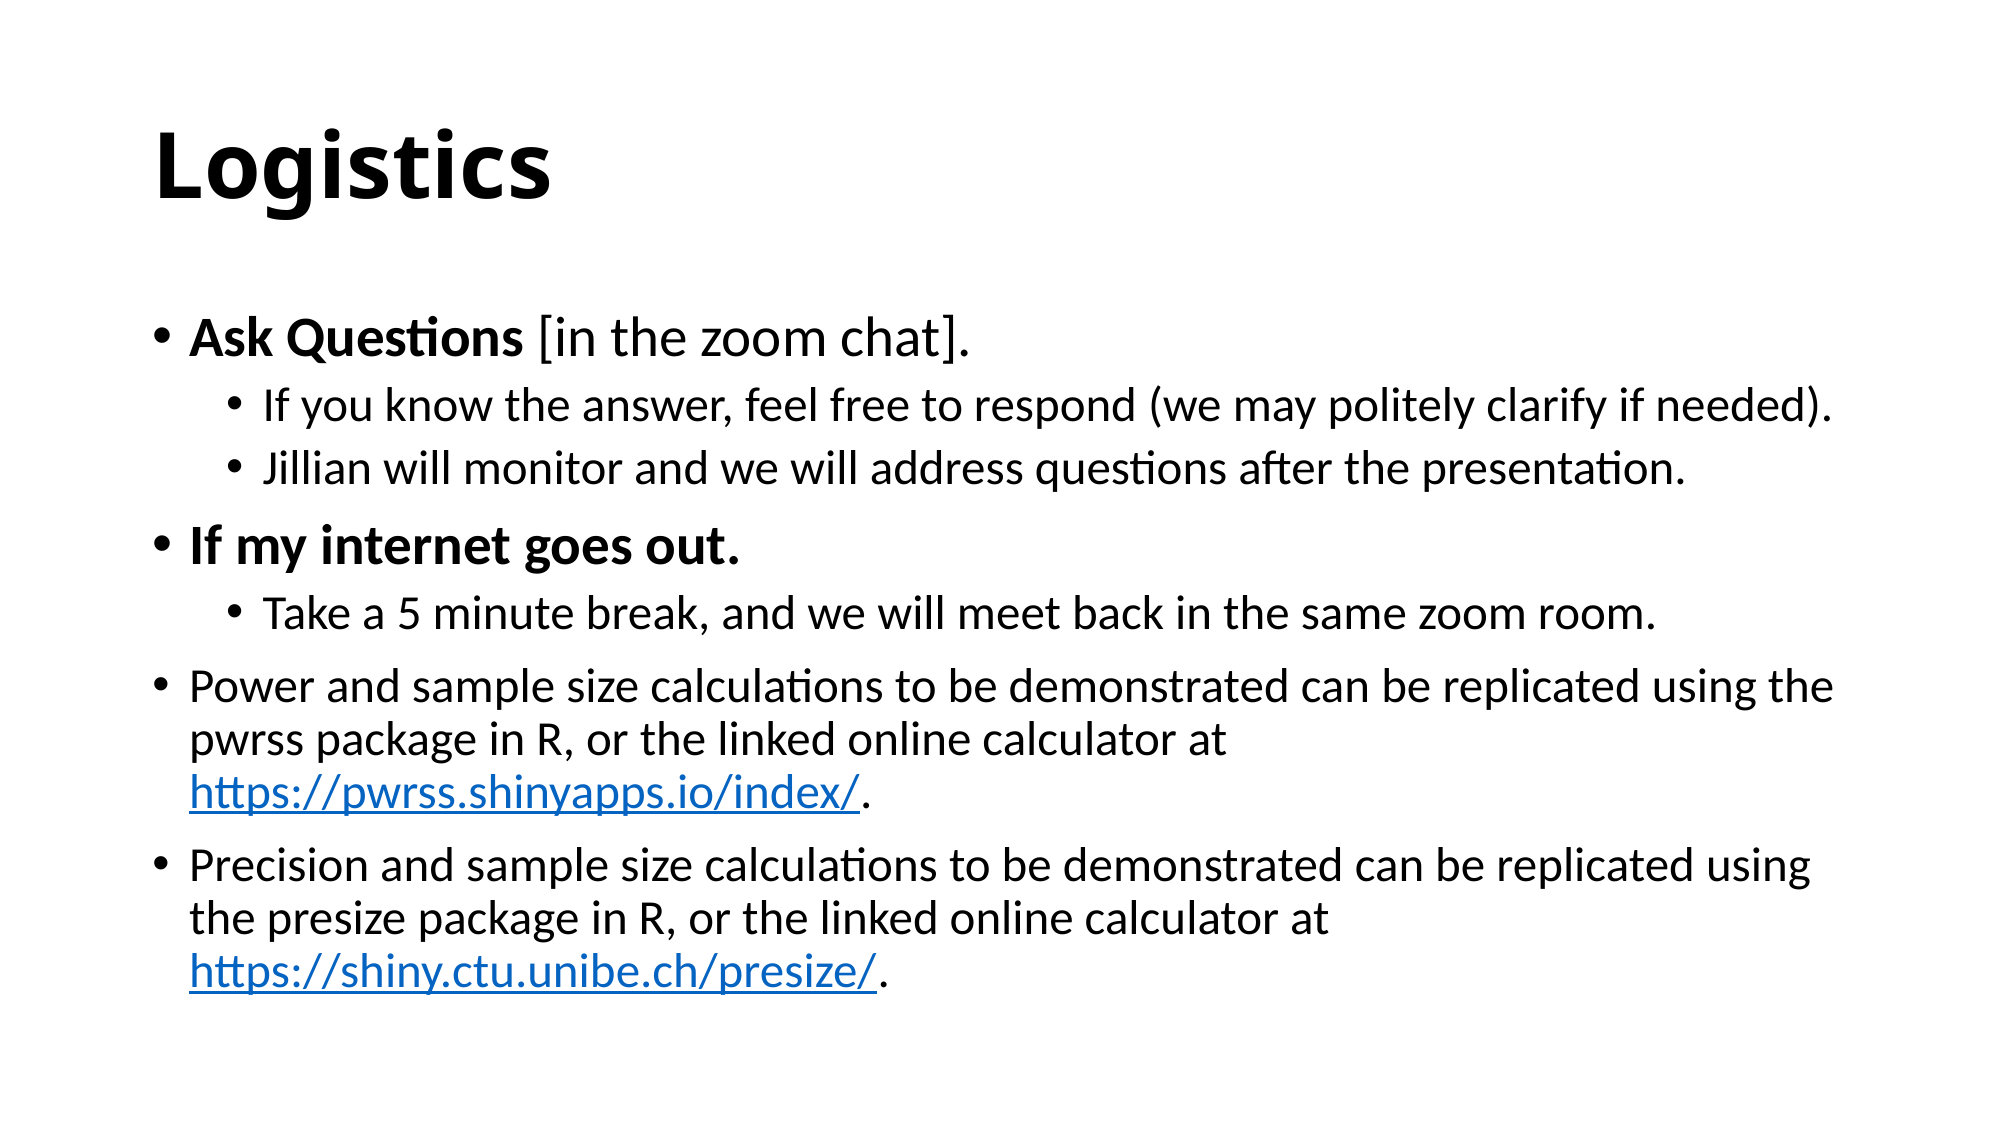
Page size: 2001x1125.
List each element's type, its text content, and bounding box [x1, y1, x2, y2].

title Logistics [137, 59, 1863, 278]
list Ask Questions [in the zoom chat]. If you know the answer, feel free to respond (we may politely clarify if needed). Jillian will monitor and we will address questions after the presentation. If my internet goes out. Take a 5 minute break, and we will meet back in the same zoom room. Power and sample size calculations to be demonstrated can be replicated using the pwrss package in R, or the linked online calculator at https://pwrss.shinyapps.io/index/. Precision and sample size calculations to be demonstrated can be replicated using the presize package in R, or the linked online calculator at https://shiny.ctu.unibe.ch/presize/. [137, 299, 1863, 1014]
